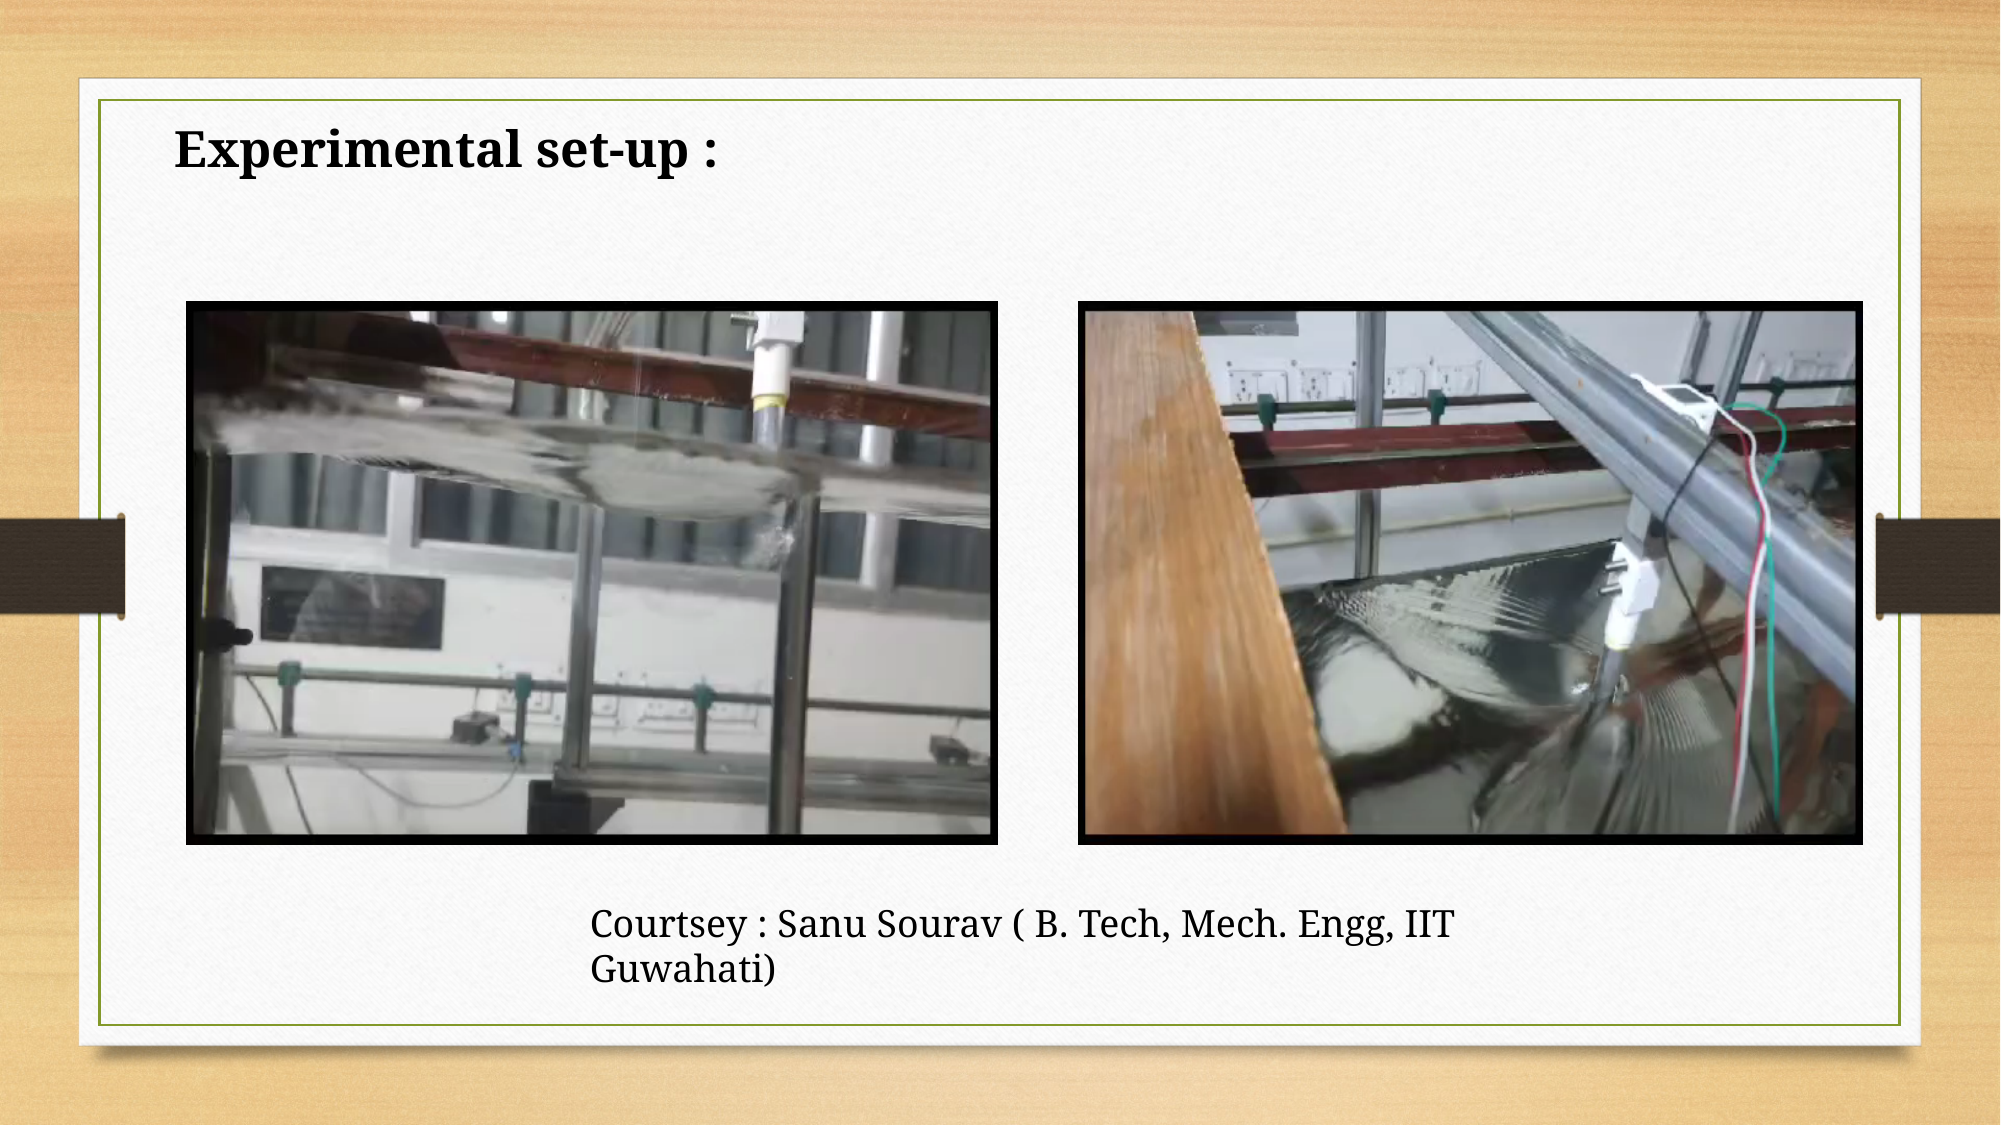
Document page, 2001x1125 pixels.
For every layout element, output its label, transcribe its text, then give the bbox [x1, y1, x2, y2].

text_box Experimental set-up : [159, 110, 1338, 186]
text_box Courtsey : Sanu Sourav ( B. Tech, Mech. Engg, IIT Guwahati) [574, 892, 1509, 998]
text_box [185, 300, 999, 846]
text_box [1077, 300, 1864, 846]
picture [0, 0, 2001, 1125]
